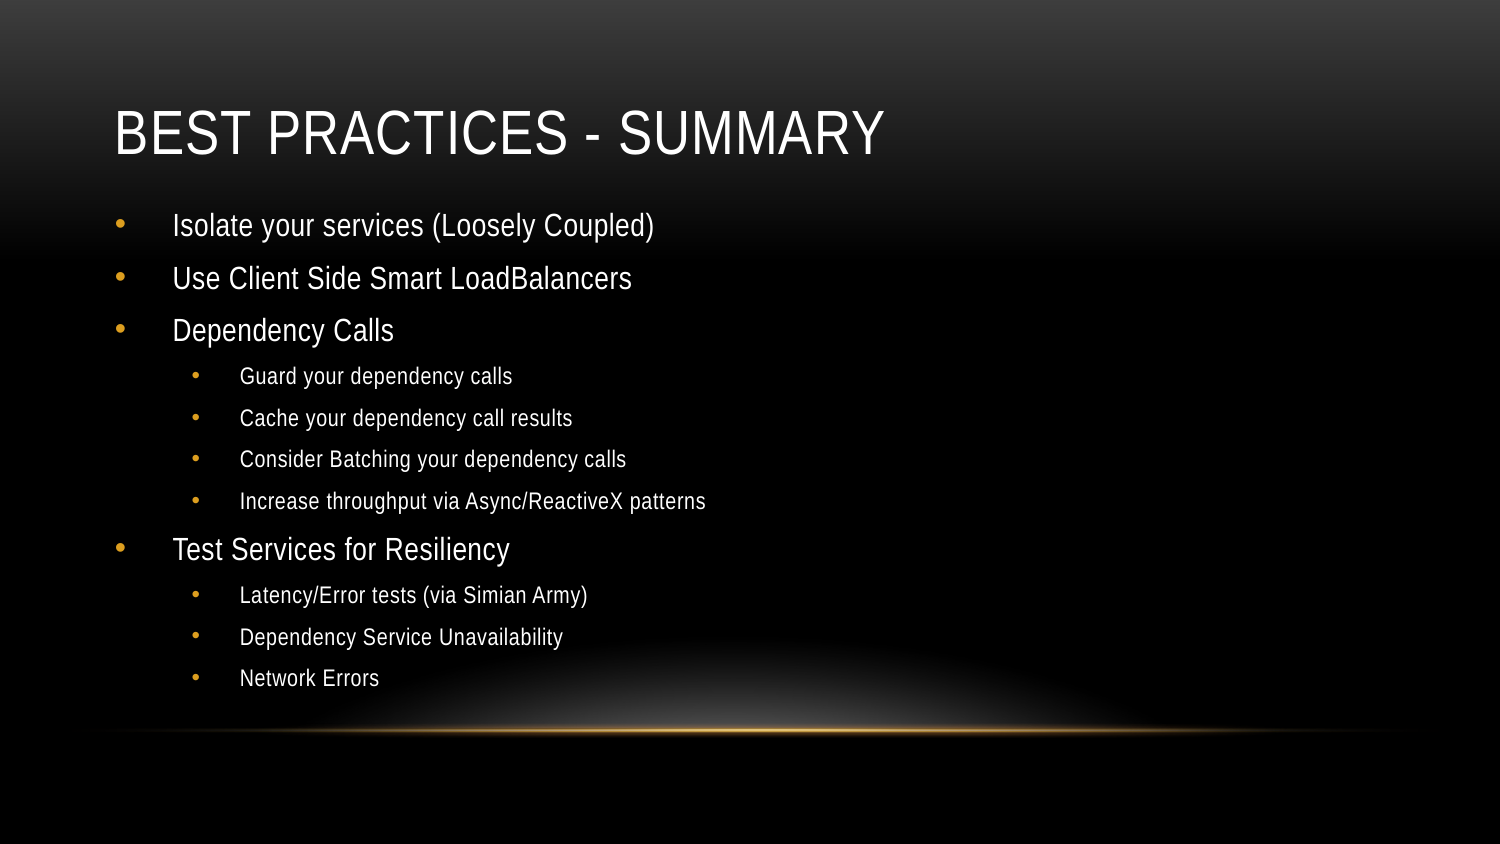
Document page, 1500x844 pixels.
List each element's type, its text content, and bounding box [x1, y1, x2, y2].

picture [0, 0, 1500, 844]
list Isolate your services (Loosely Coupled) Use Client Side Smart LoadBalancers Dependency Calls Guard your dependency calls Cache your dependency call results Consider Batching your dependency calls Increase throughput via Async/ReactiveX patterns Test Services for Resiliency Latency/Error tests (via Simian Army) Dependency Service Unavailability Network Errors [99, 196, 1400, 704]
title Best Practices - Summary [99, 33, 1400, 175]
